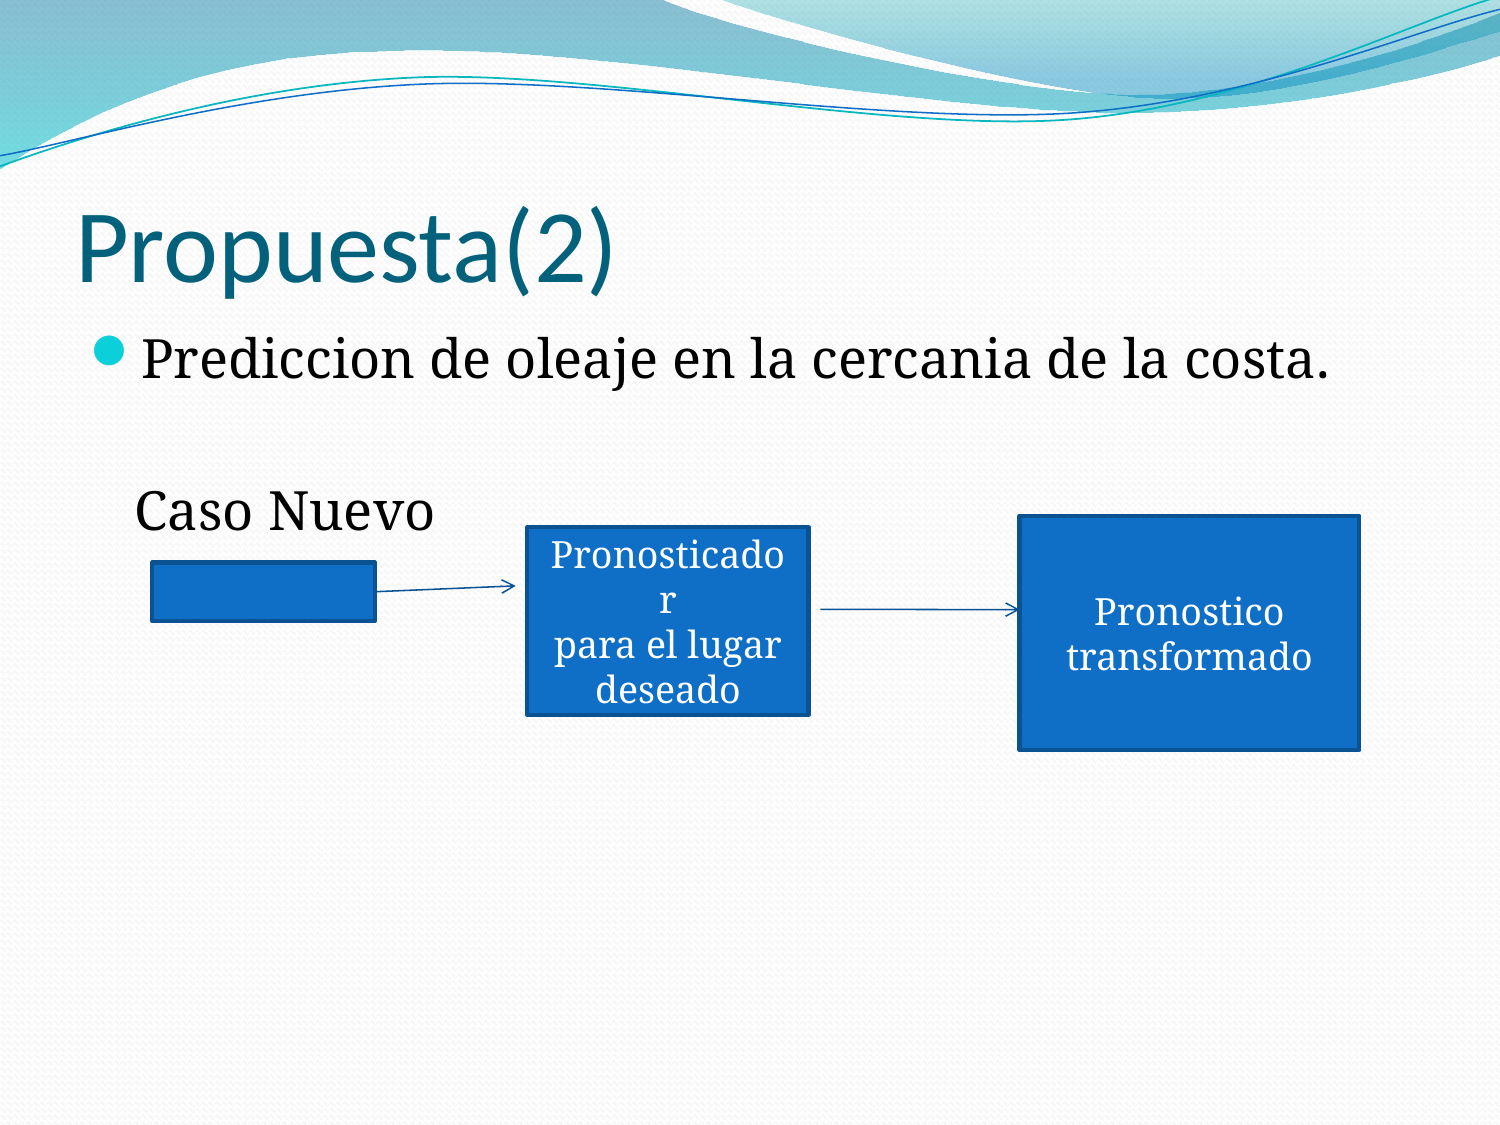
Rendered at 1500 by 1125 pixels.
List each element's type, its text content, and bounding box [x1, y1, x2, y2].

list Prediccion de oleaje en la cercania de la costa. Caso Nuevo [75, 317, 1425, 1038]
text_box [374, 585, 516, 592]
text_box Pronosticador para el lugar deseado [525, 525, 811, 717]
text_box [150, 560, 377, 623]
title Propuesta(2) [75, 115, 1425, 303]
text_box Pronostico transformado [1017, 514, 1361, 752]
